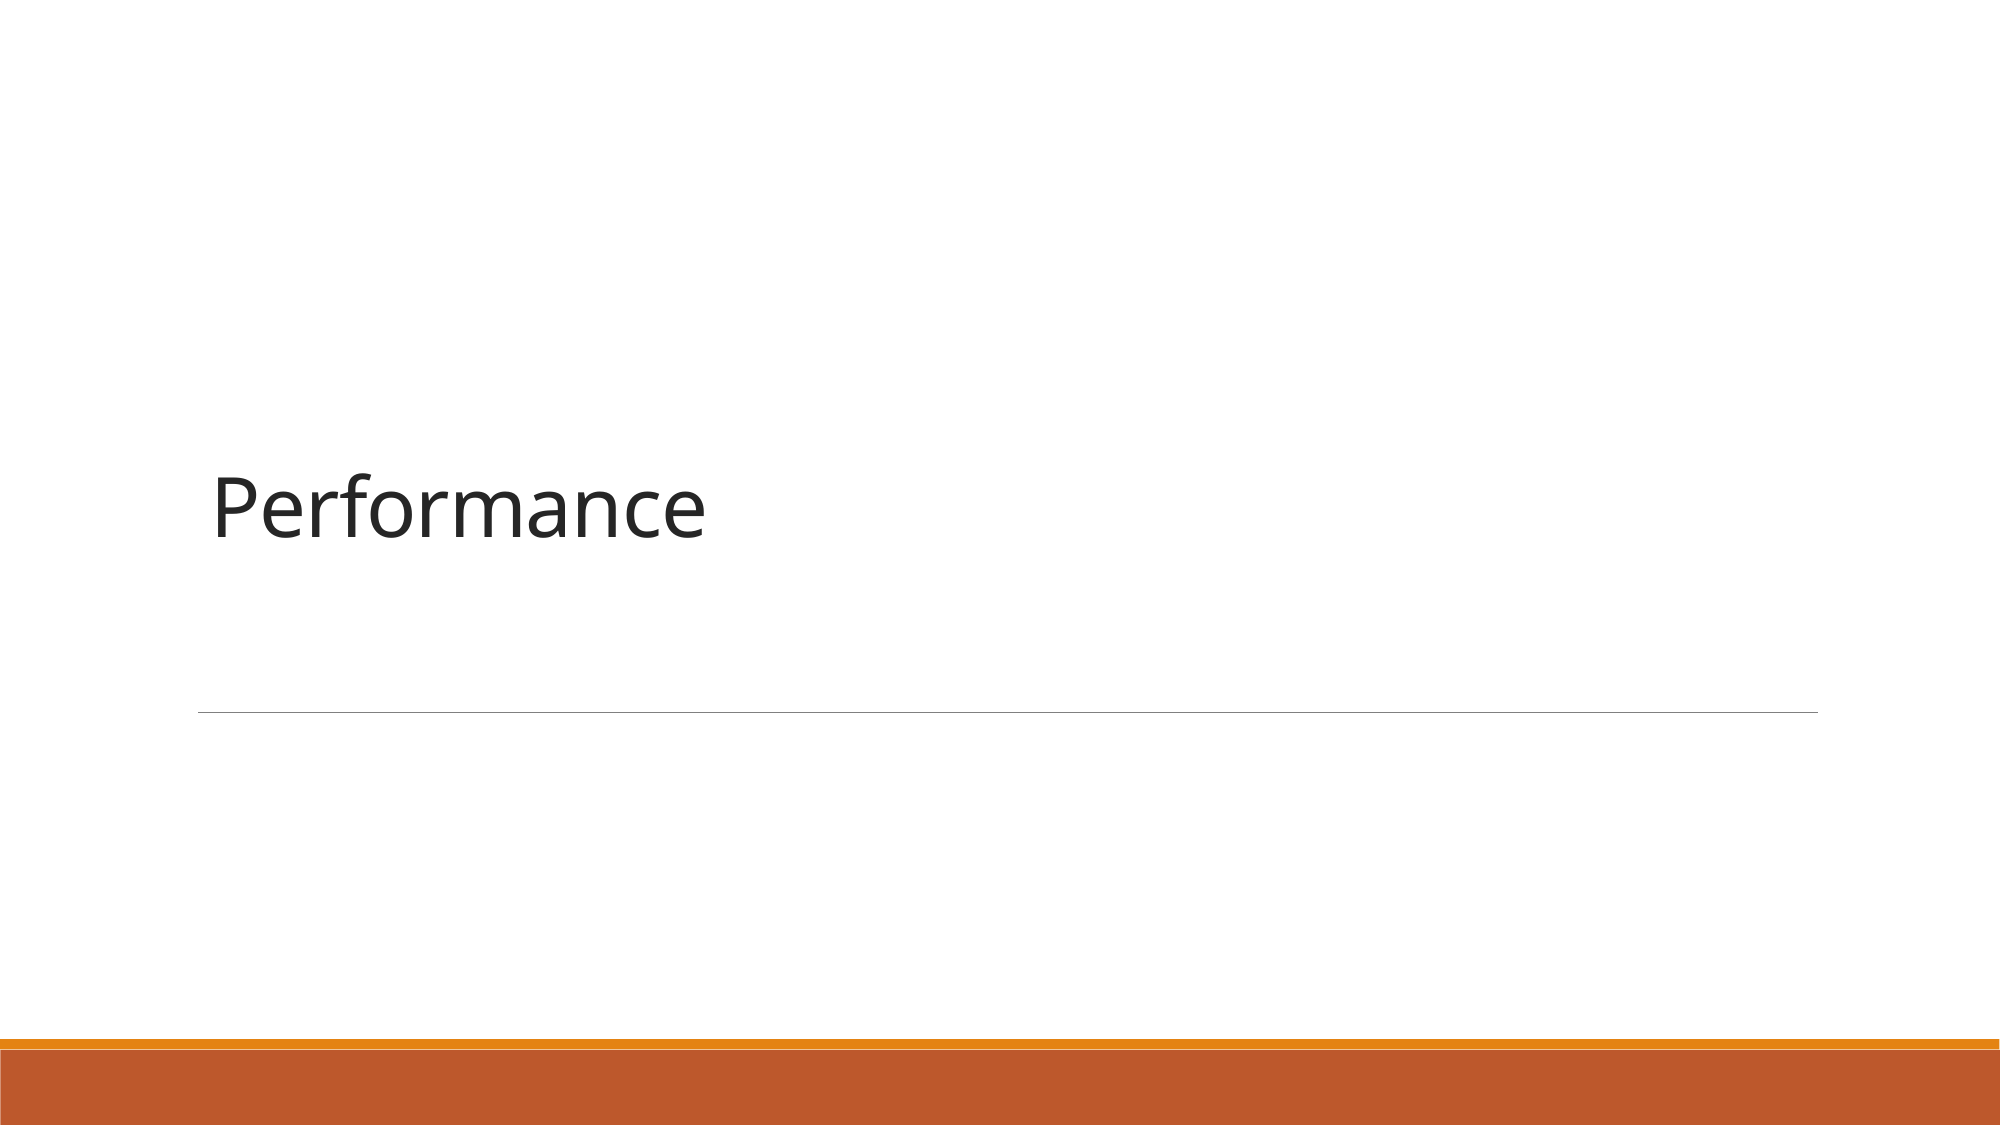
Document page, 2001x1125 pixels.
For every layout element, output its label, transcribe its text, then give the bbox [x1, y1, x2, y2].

title Performance [195, 431, 1274, 562]
